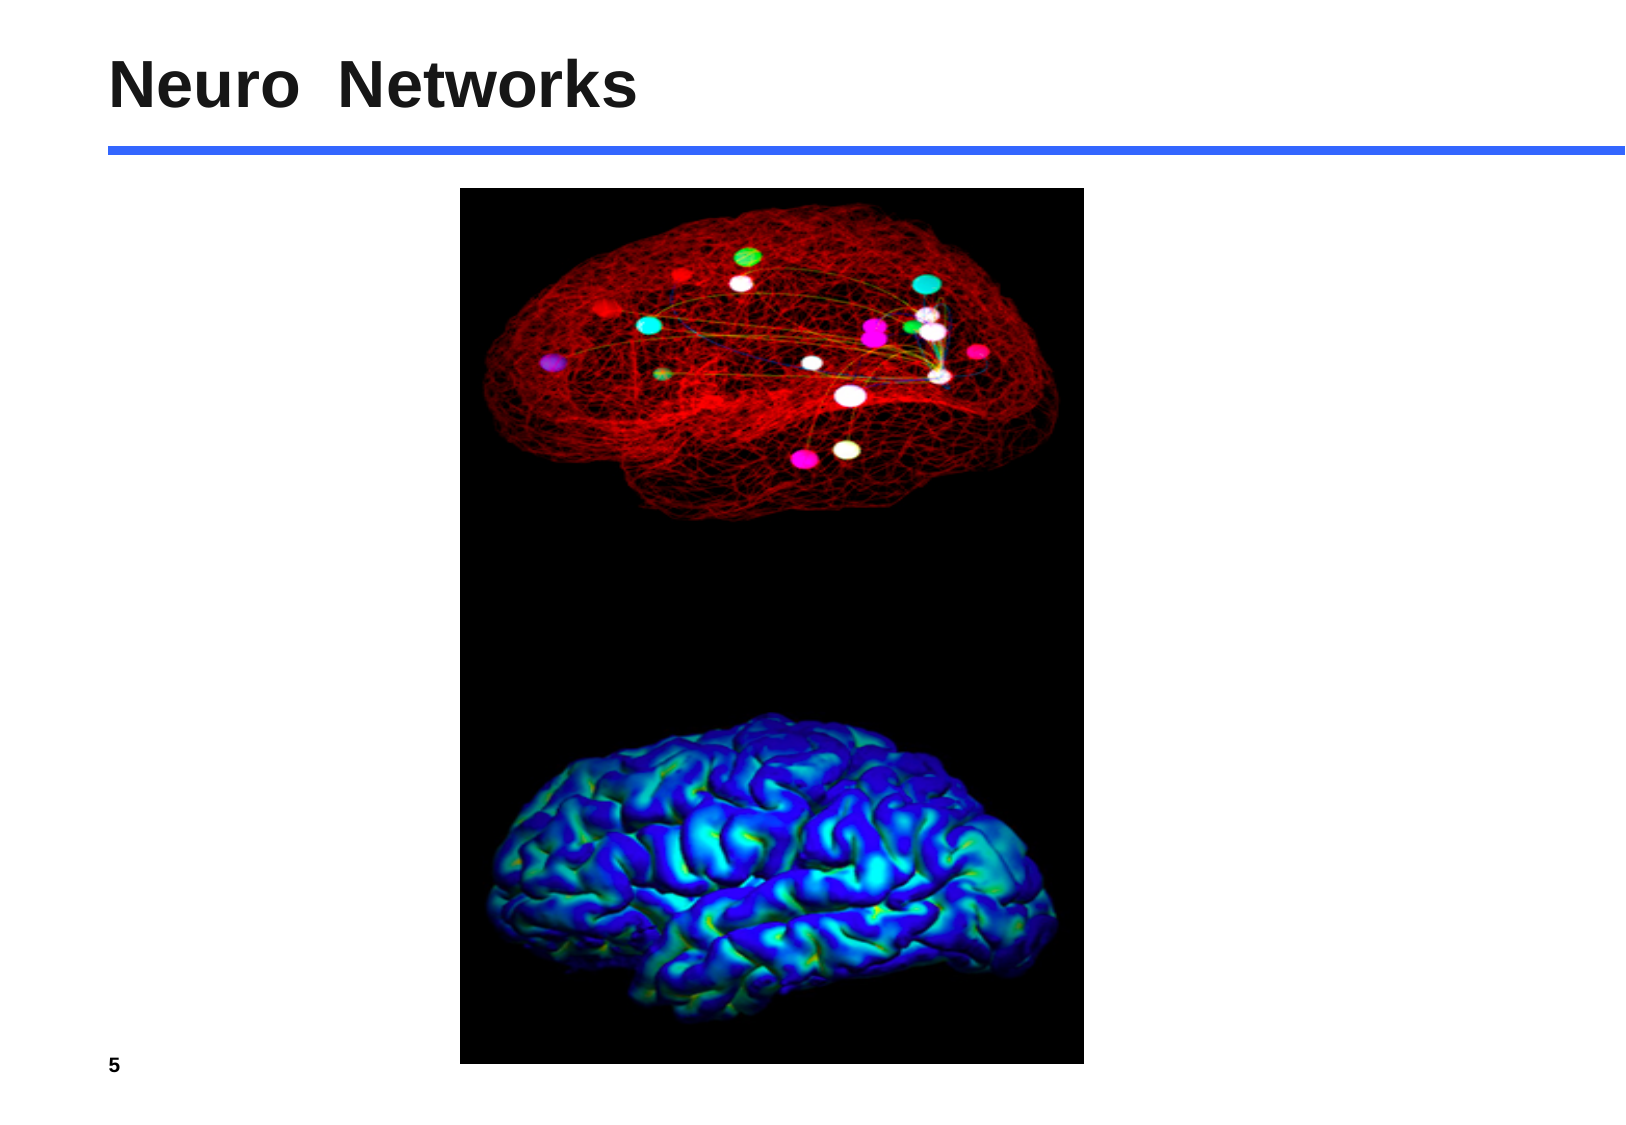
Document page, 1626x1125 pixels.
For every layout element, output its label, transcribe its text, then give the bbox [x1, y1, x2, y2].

picture [460, 188, 1084, 1064]
slide_number 5 [108, 1051, 188, 1077]
title Neuro Networks [108, 30, 1558, 131]
